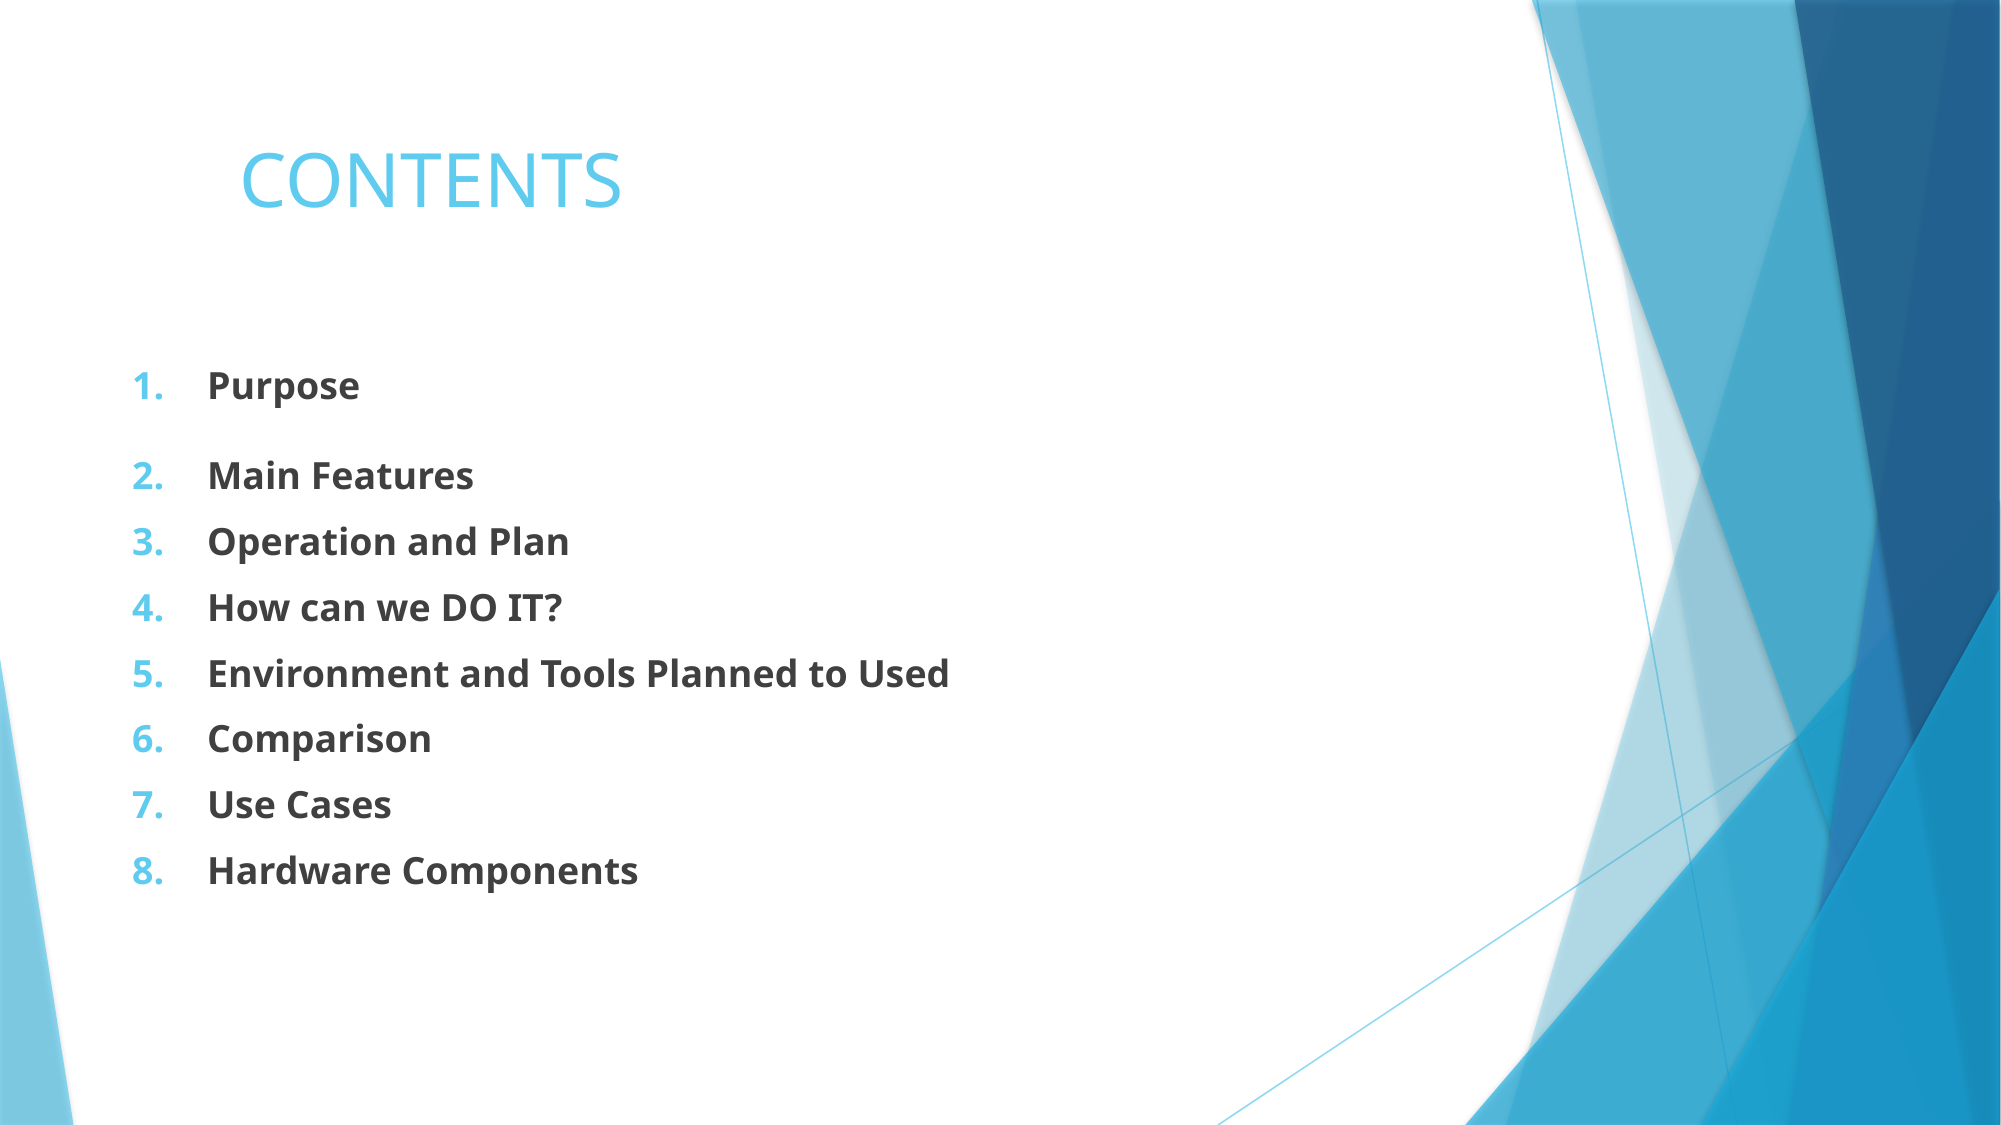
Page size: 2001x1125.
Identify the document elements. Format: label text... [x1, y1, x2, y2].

list Purpose Main Features Operation and Plan How can we DO IT? Environment and Tools Planned to Used Comparison Use Cases Hardware Components [111, 354, 1522, 992]
title CONTENTS [224, 125, 1888, 338]
